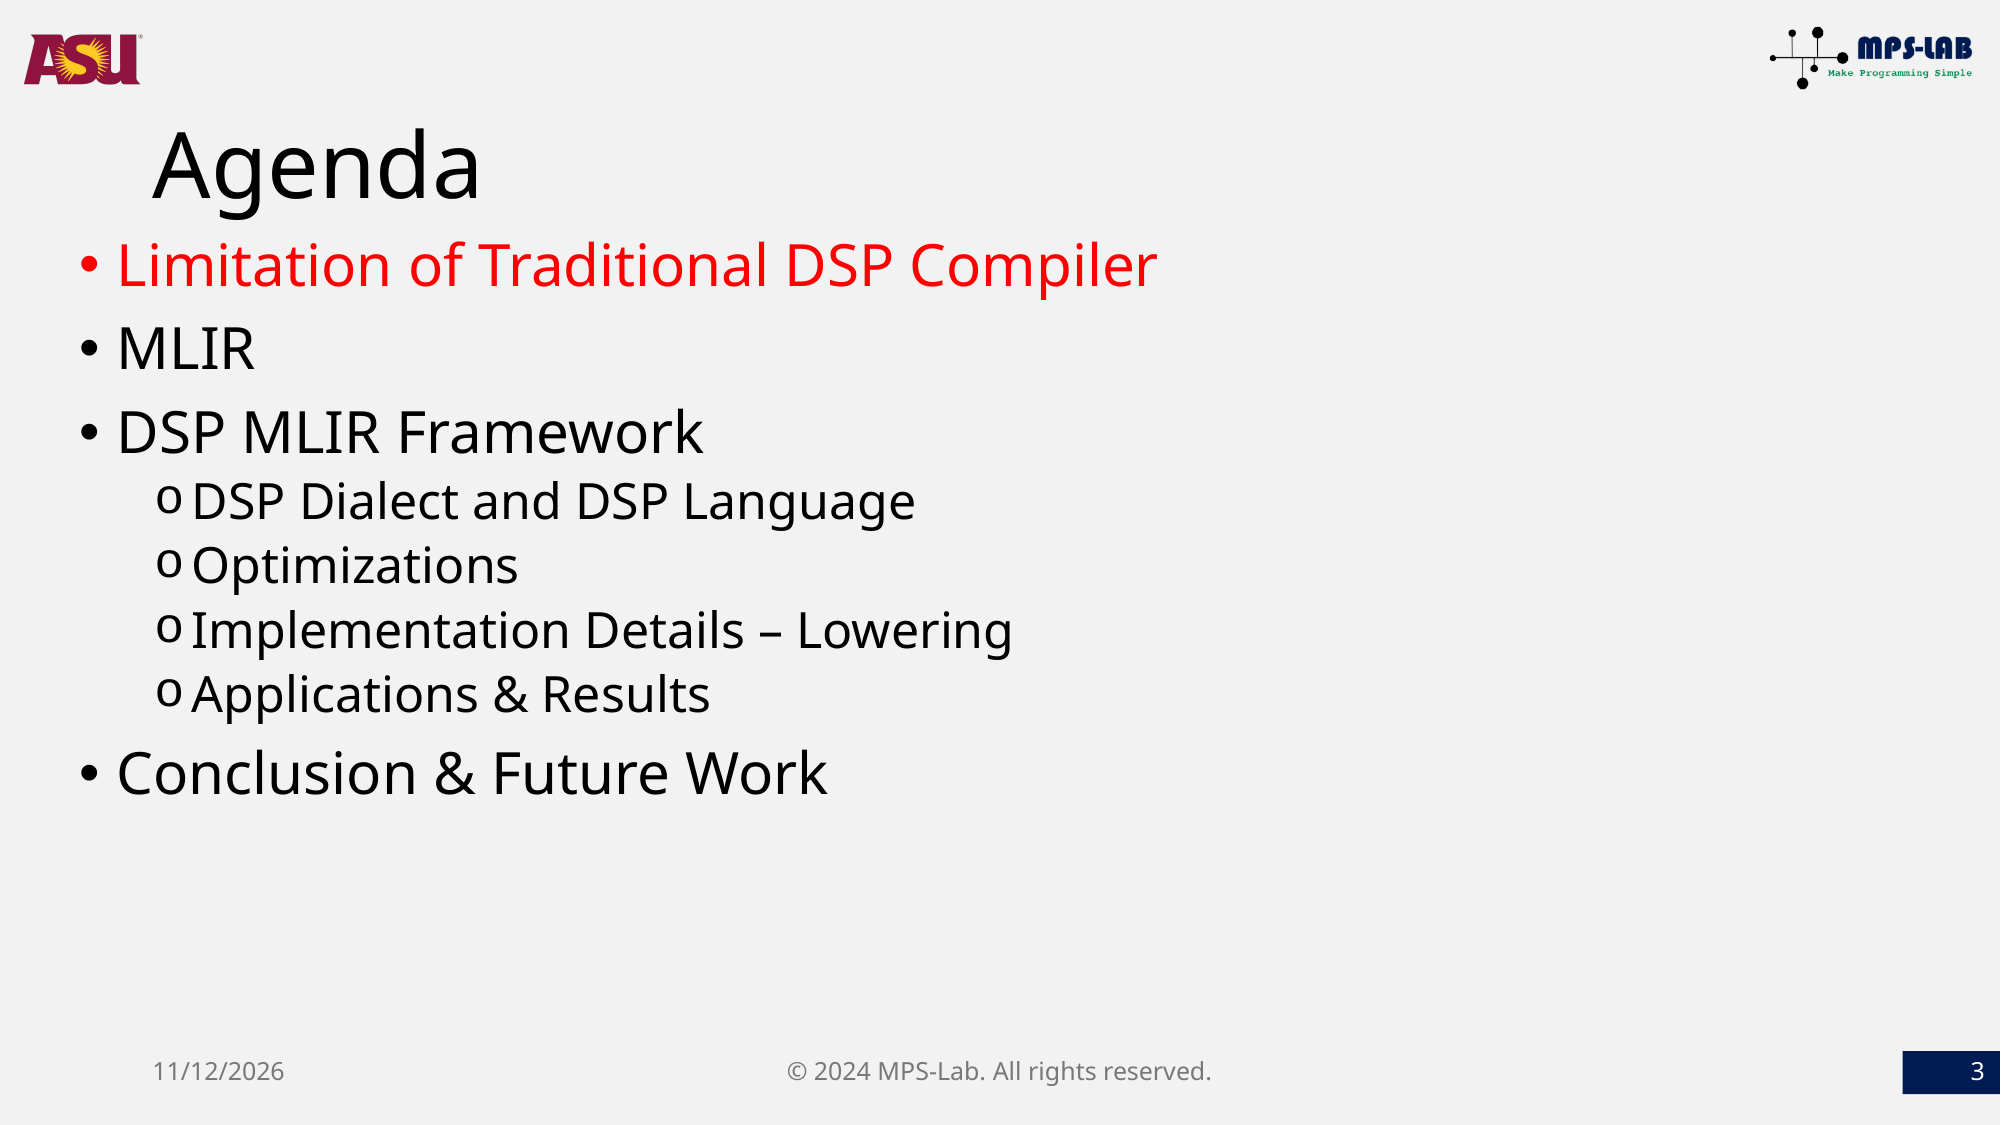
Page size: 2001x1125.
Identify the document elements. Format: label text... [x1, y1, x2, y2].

list Limitation of Traditional DSP Compiler MLIR DSP MLIR Framework DSP Dialect and DSP Language Optimizations Implementation Details – Lowering Applications & Results Conclusion & Future Work [64, 228, 1863, 1014]
picture [1768, 12, 1992, 97]
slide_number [137, 1042, 588, 1103]
footer © 2024 MPS-Lab. All rights reserved. [662, 1042, 1338, 1103]
title Agenda [137, 59, 1863, 228]
slide_number 3 [1902, 1051, 2000, 1095]
picture [8, 17, 158, 102]
